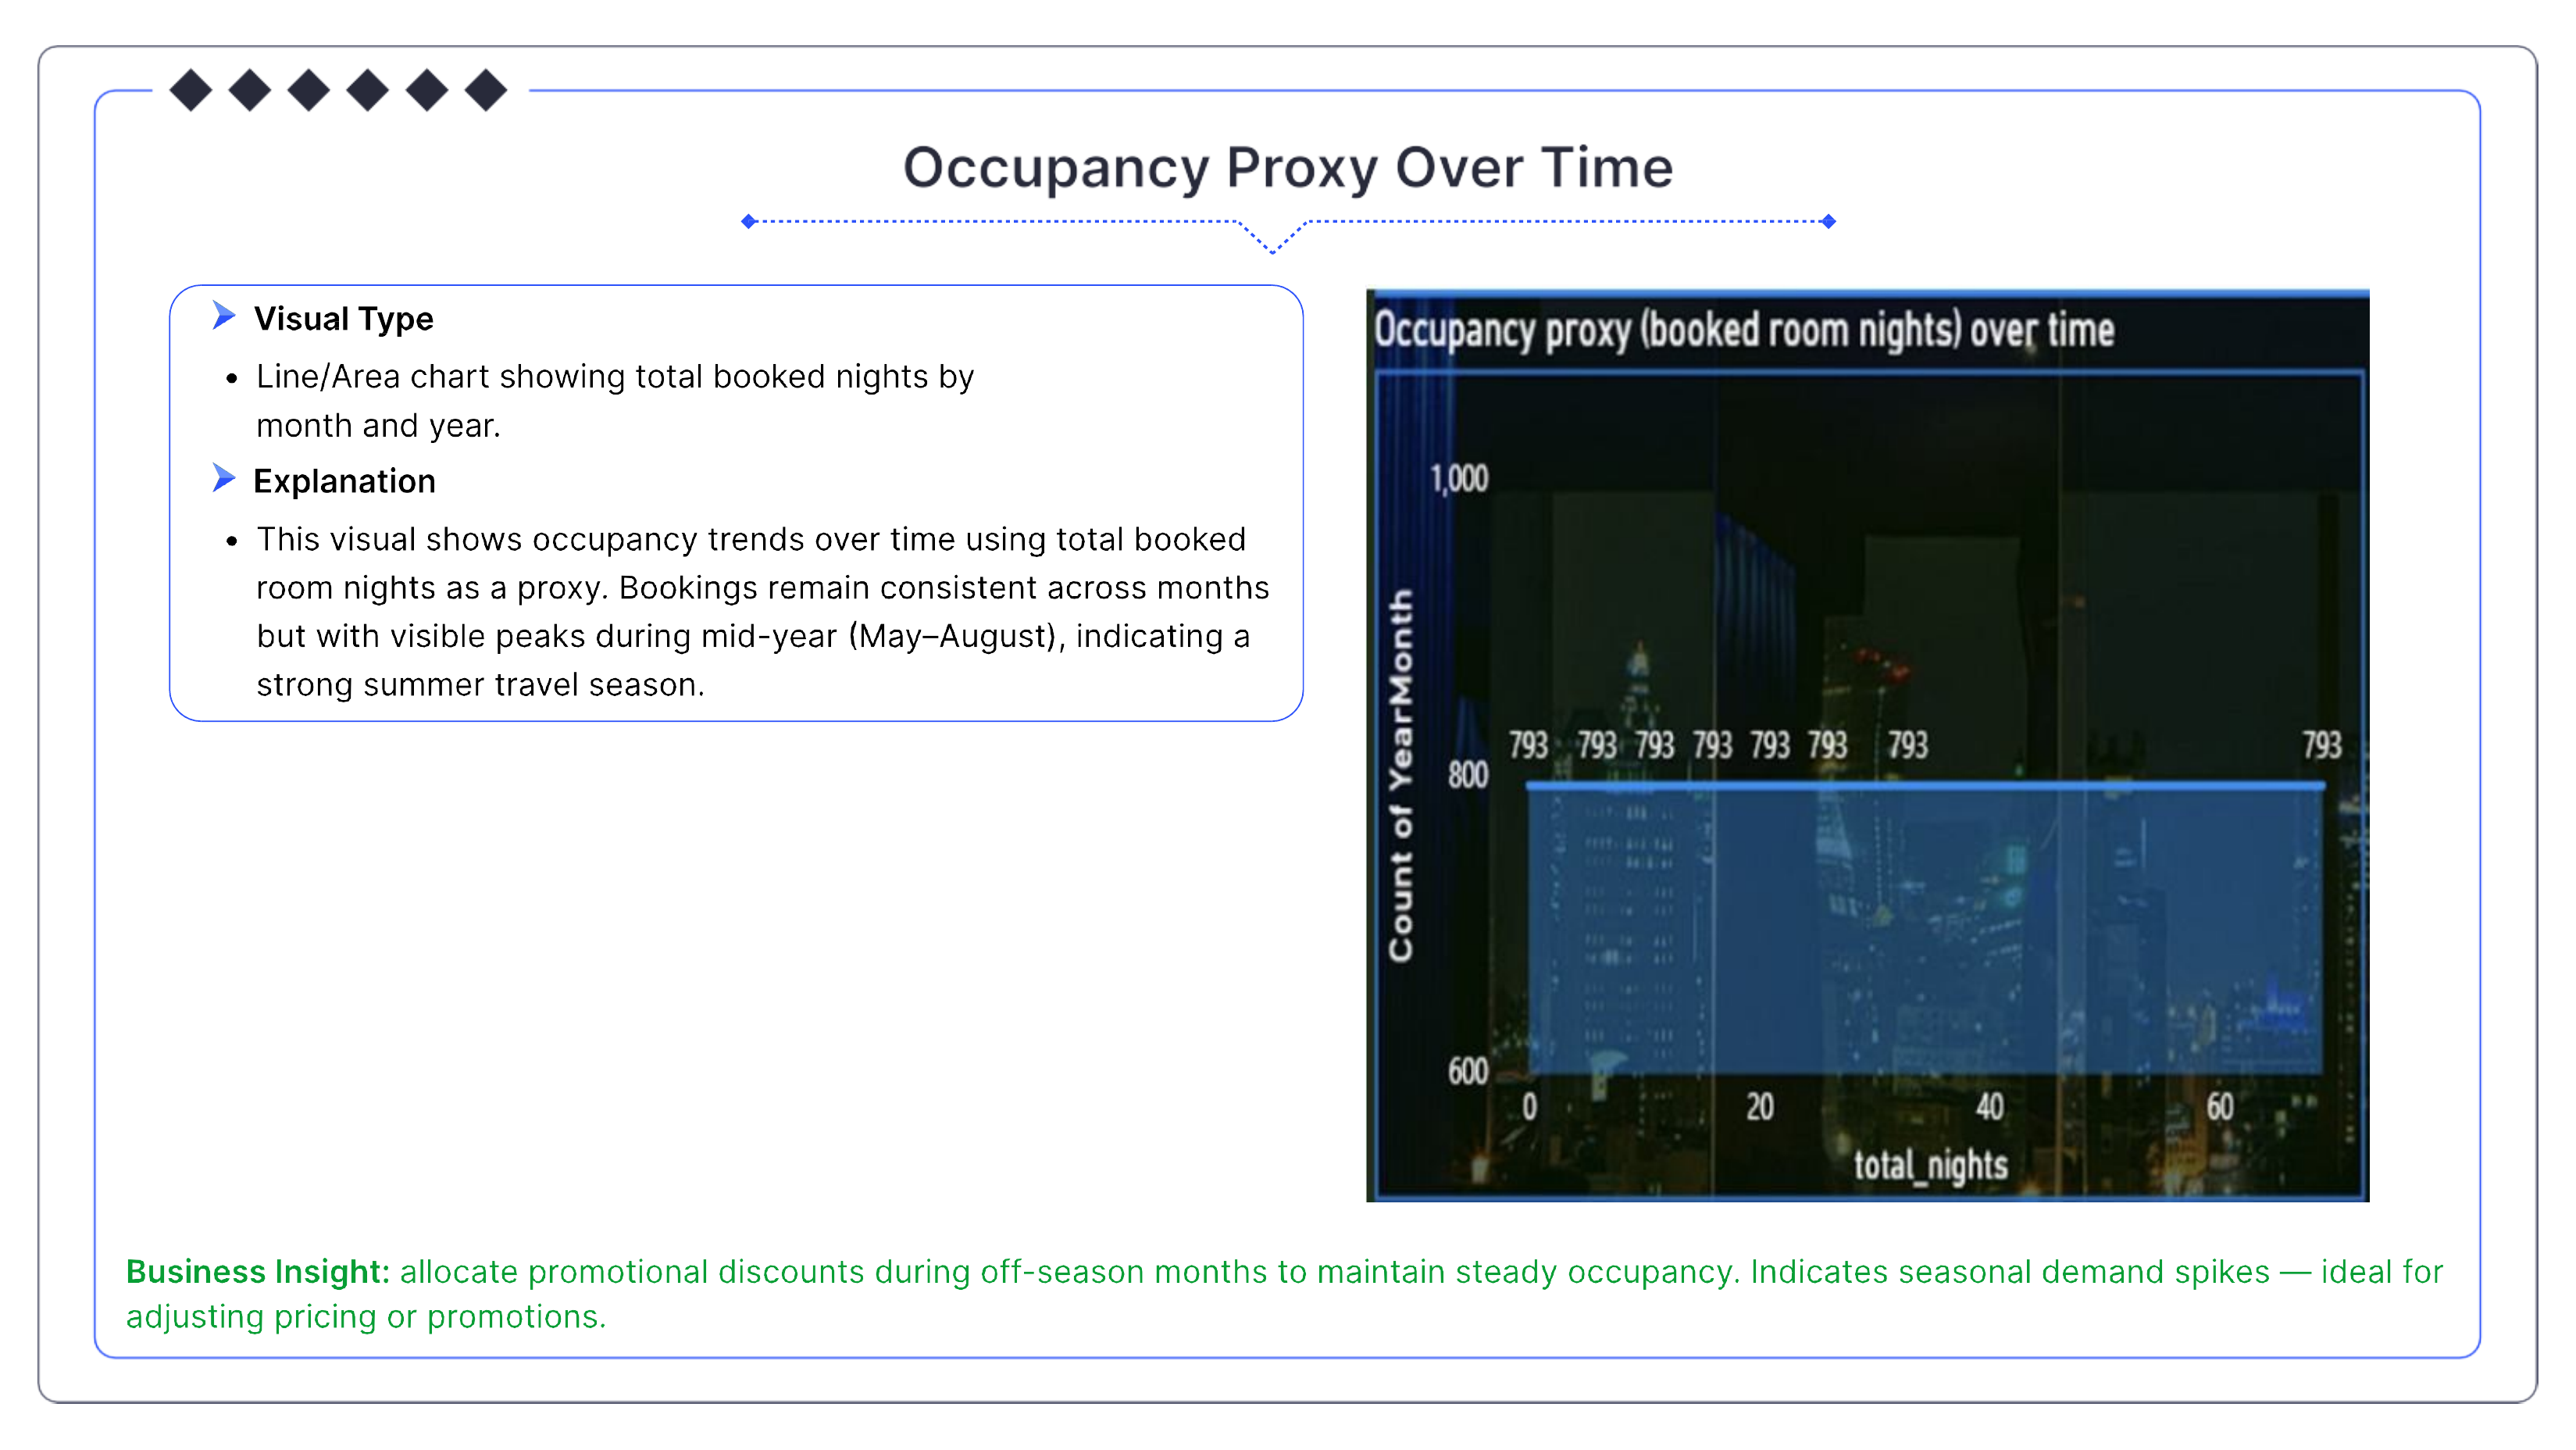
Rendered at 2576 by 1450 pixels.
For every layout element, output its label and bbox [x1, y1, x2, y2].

picture [127, 1258, 2443, 1334]
picture [1365, 284, 2370, 1203]
text_box [37, 45, 2539, 1404]
picture [227, 526, 1268, 702]
picture [255, 467, 434, 500]
picture [212, 462, 236, 492]
